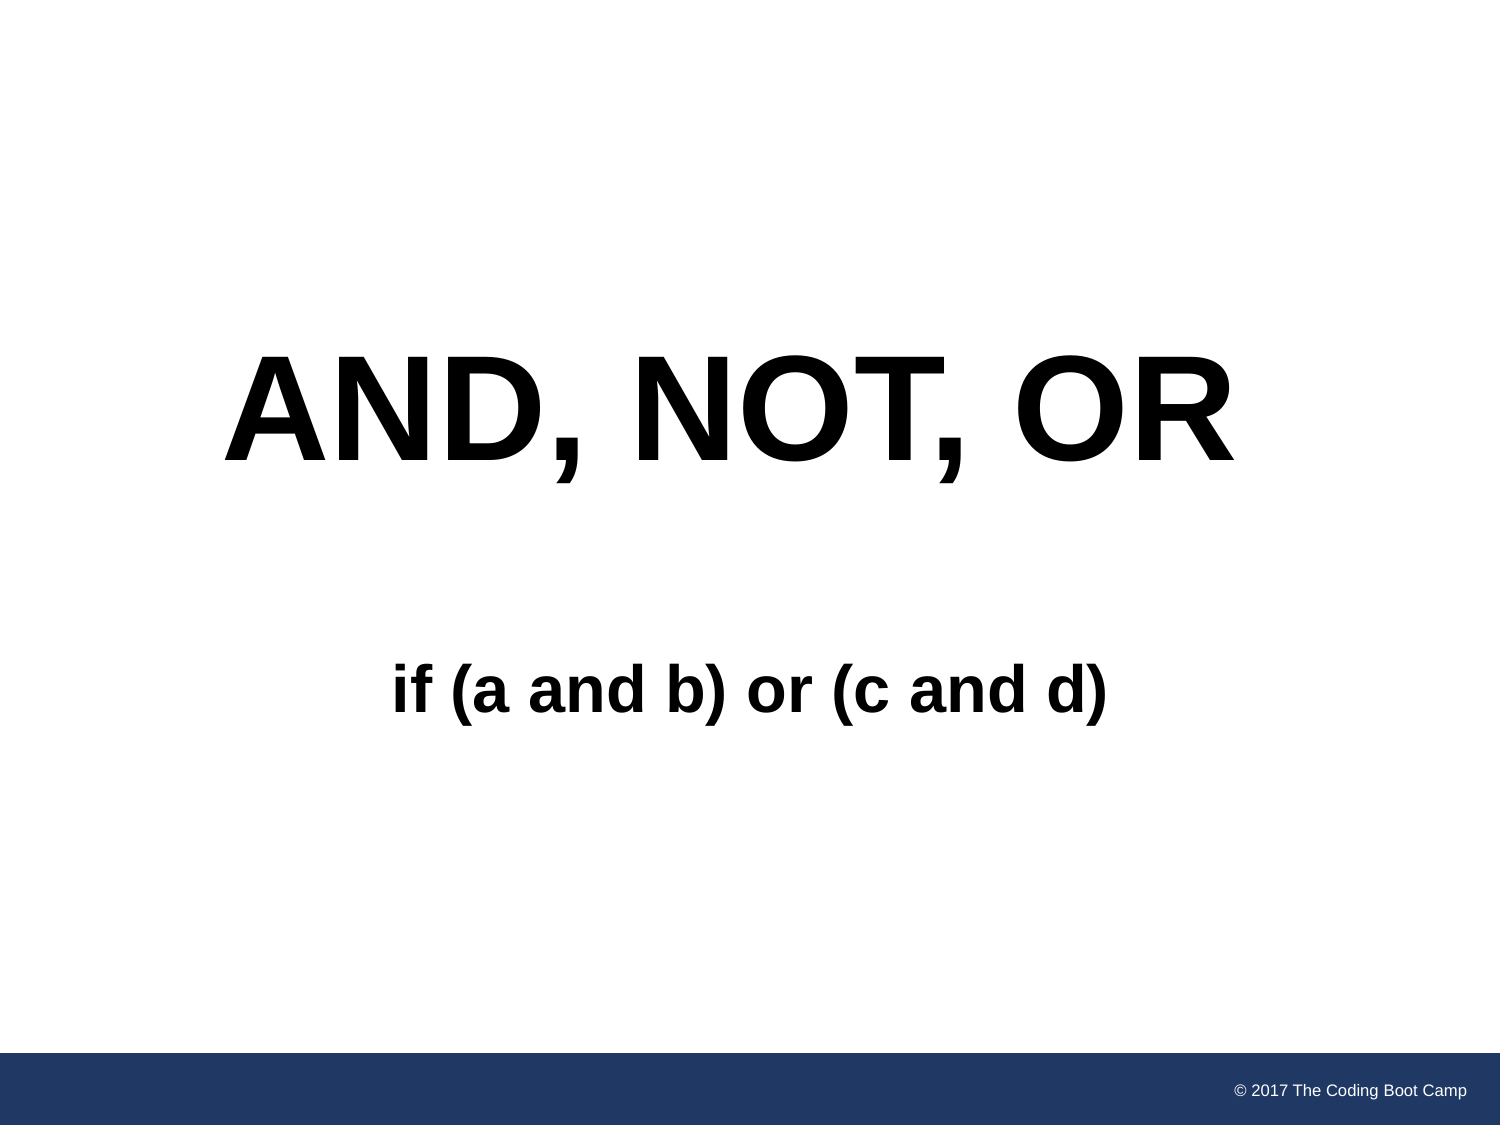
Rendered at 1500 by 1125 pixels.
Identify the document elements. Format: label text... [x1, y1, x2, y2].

title AND, NOT, OR if (a and b) or (c and d) [25, 474, 1476, 583]
